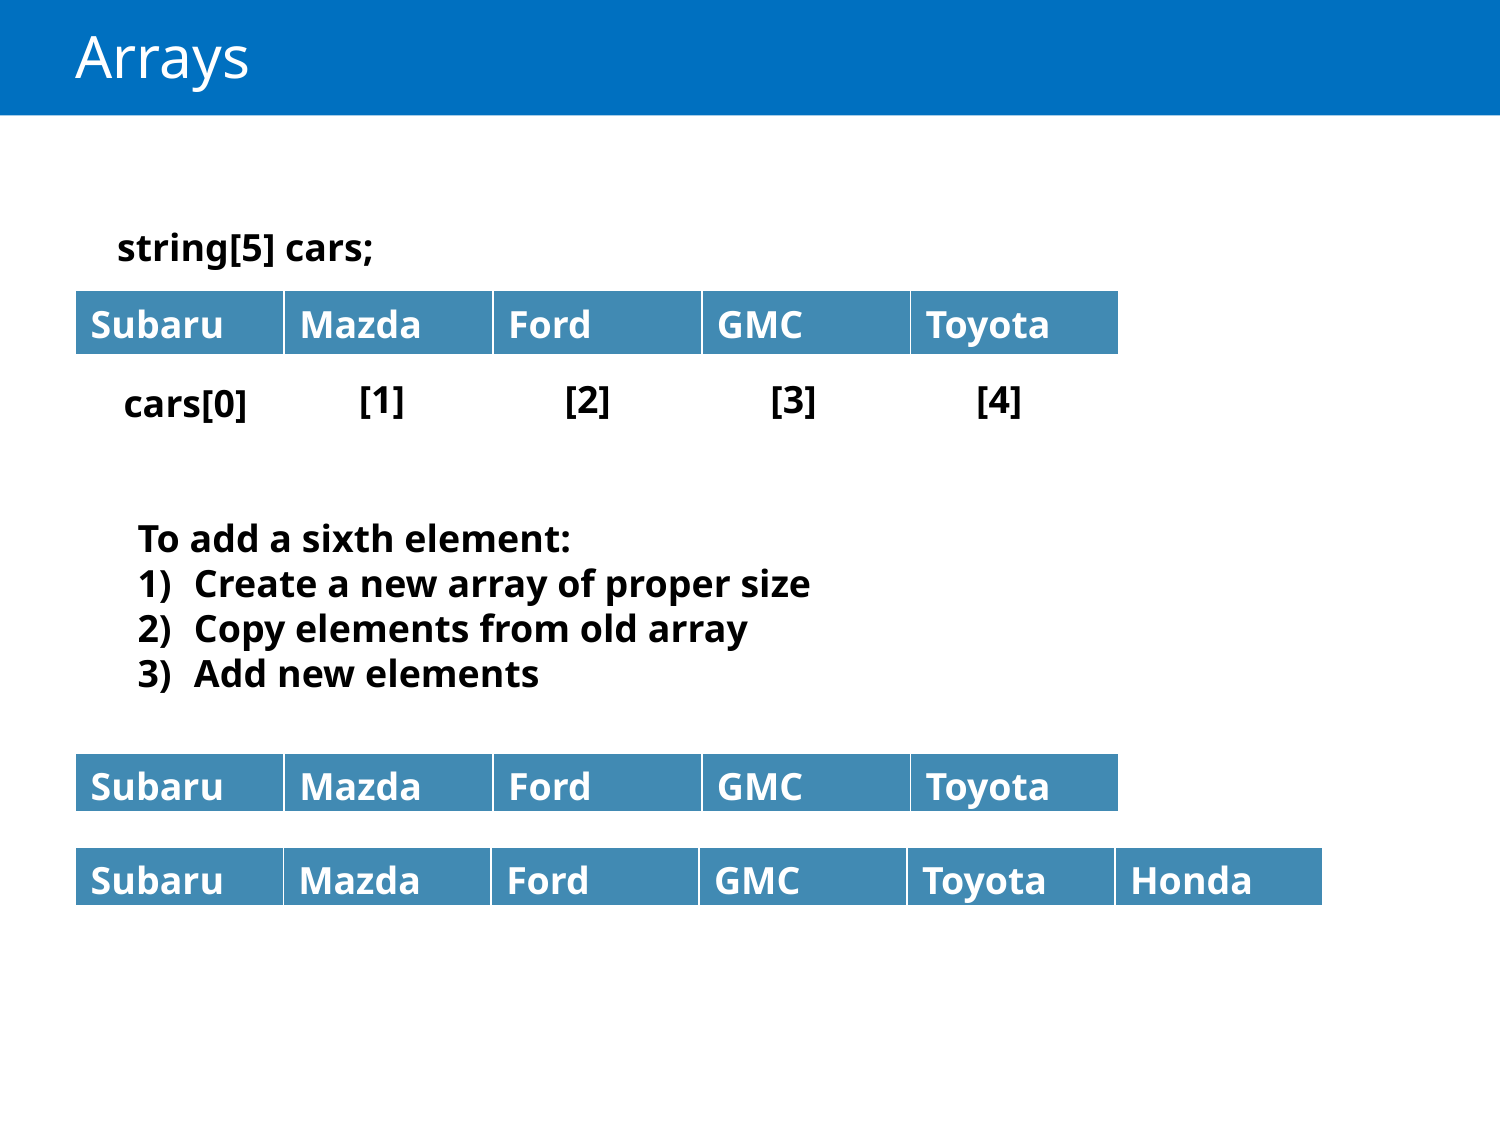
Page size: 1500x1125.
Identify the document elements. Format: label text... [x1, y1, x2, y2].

table_header Mazda [285, 291, 492, 354]
table_header Toyota [911, 754, 1118, 811]
title Arrays [75, 0, 1351, 122]
table_header GMC [700, 848, 906, 905]
table_header Mazda [284, 848, 490, 905]
text_box [1] [344, 369, 421, 429]
table_header Mazda [285, 754, 492, 811]
text_box [4] [961, 369, 1038, 429]
table_header Ford [494, 754, 701, 811]
table_header Subaru [76, 291, 283, 354]
table_header Toyota [911, 291, 1118, 354]
text_box To add a sixth element: Create a new array of proper size Copy elements from old array Add new elements [122, 507, 827, 703]
text_box [2] [549, 369, 626, 429]
table_header Honda [1116, 848, 1322, 905]
text_box cars[0] [108, 372, 263, 433]
table_header GMC [703, 754, 910, 811]
table_header Subaru [76, 848, 283, 905]
table_header Ford [492, 848, 698, 905]
table_header Toyota [908, 848, 1114, 905]
text_box [3] [755, 369, 832, 429]
table_header Subaru [76, 754, 283, 811]
table_header Ford [494, 291, 701, 354]
text_box string[5] cars; [102, 217, 389, 277]
table_header GMC [703, 291, 910, 354]
